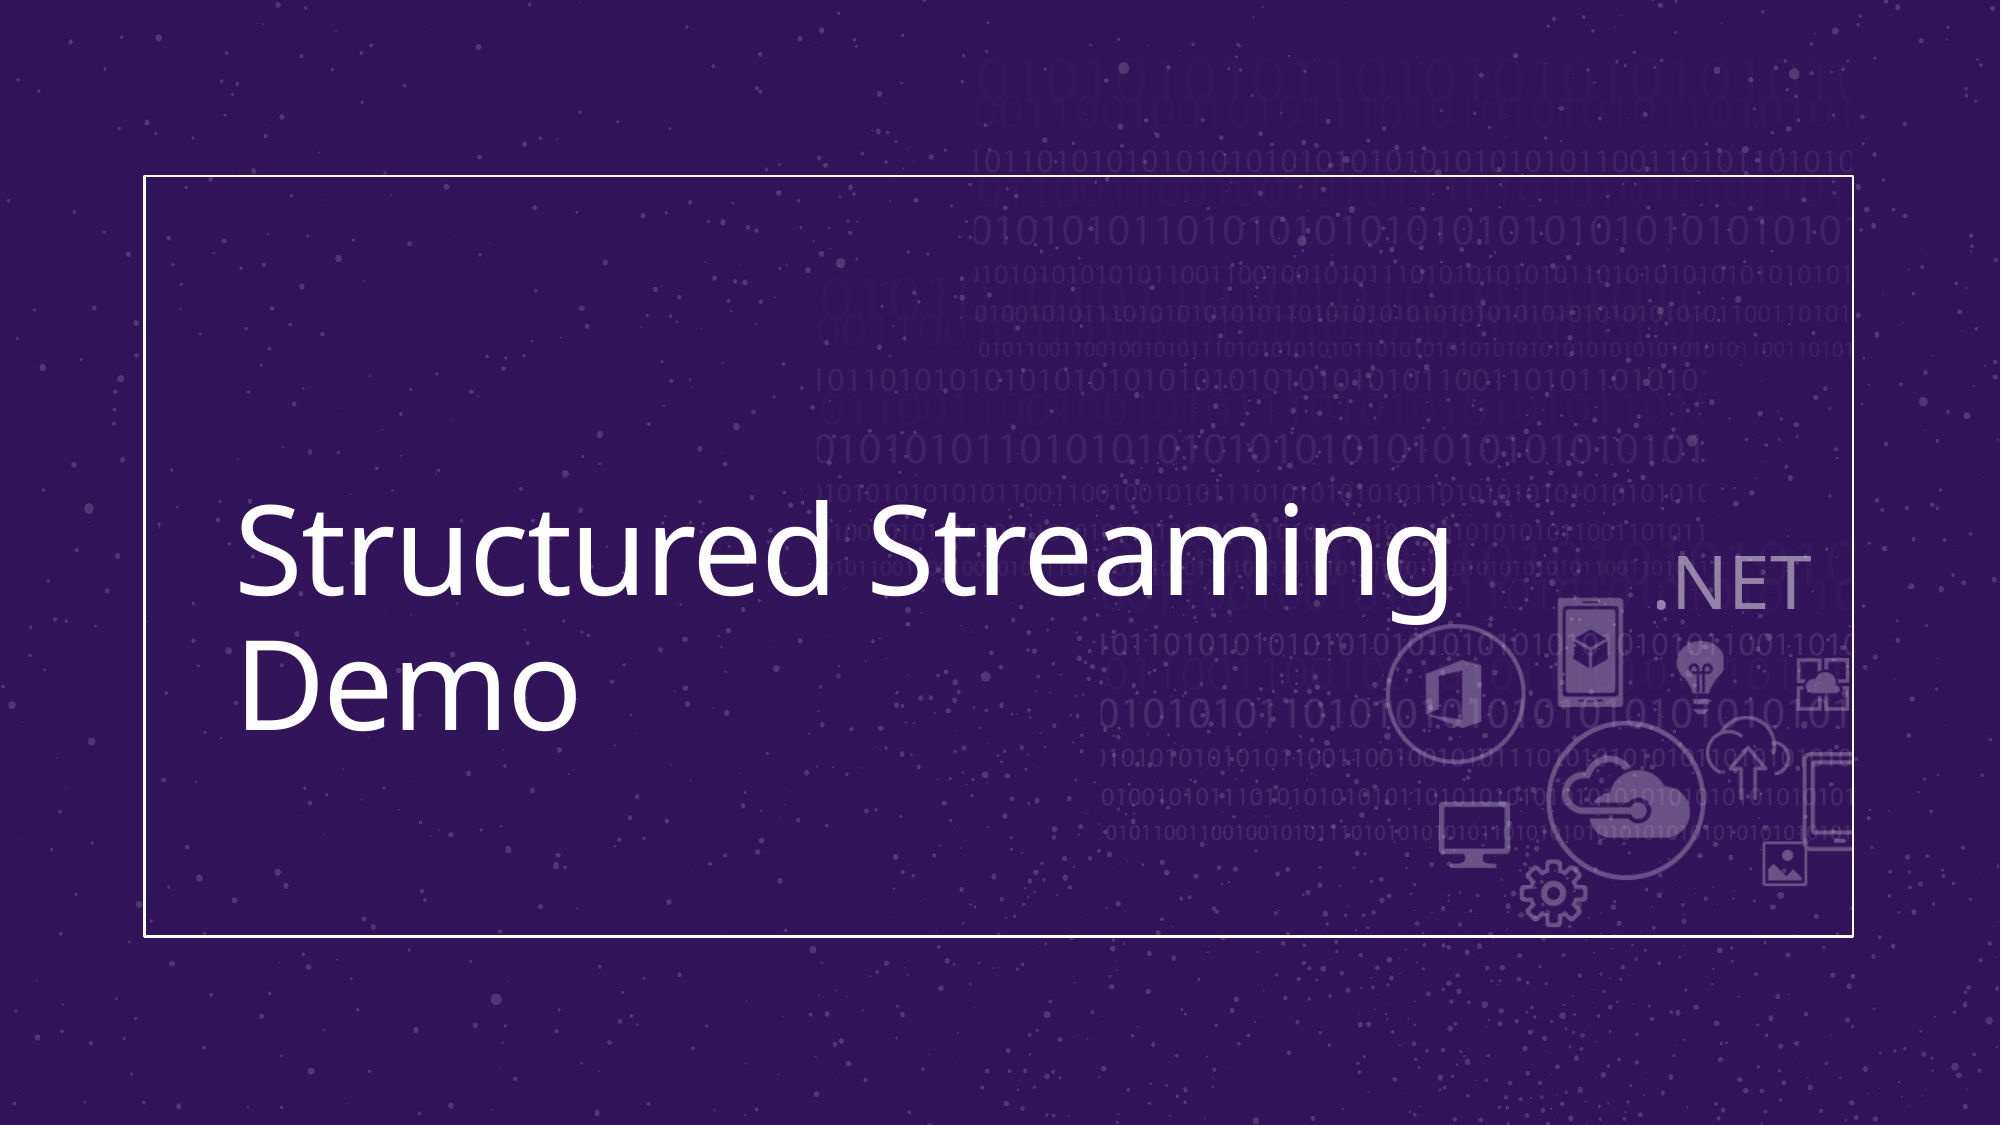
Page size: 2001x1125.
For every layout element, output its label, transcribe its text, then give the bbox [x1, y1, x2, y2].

title Structured Streaming Demo [210, 472, 1853, 640]
picture [1, 0, 1999, 1125]
